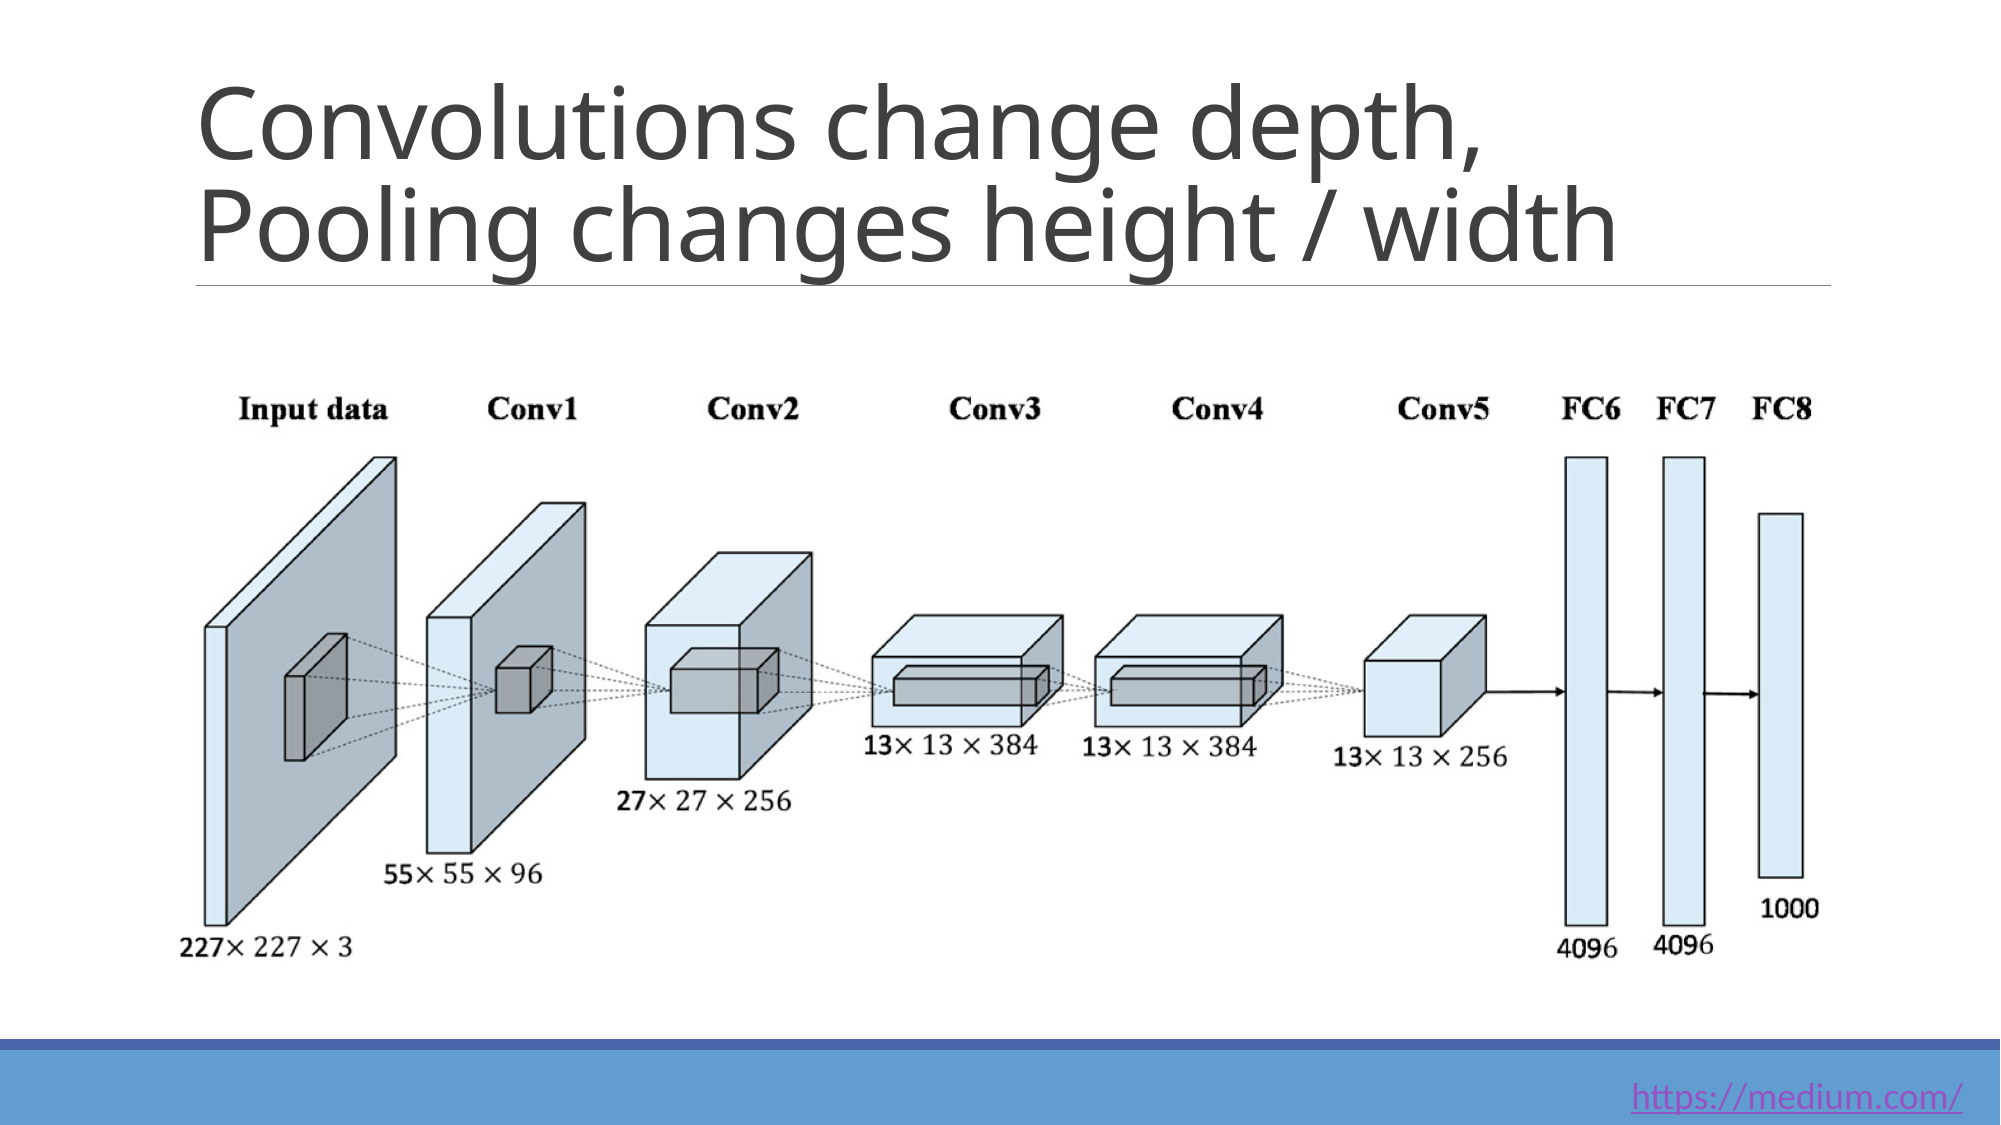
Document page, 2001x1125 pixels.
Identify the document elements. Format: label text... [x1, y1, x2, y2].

picture [171, 386, 1825, 968]
title Convolutions change depth, Pooling changes height / width [180, 47, 1830, 290]
text_box https://medium.com/ [1616, 1064, 2000, 1125]
